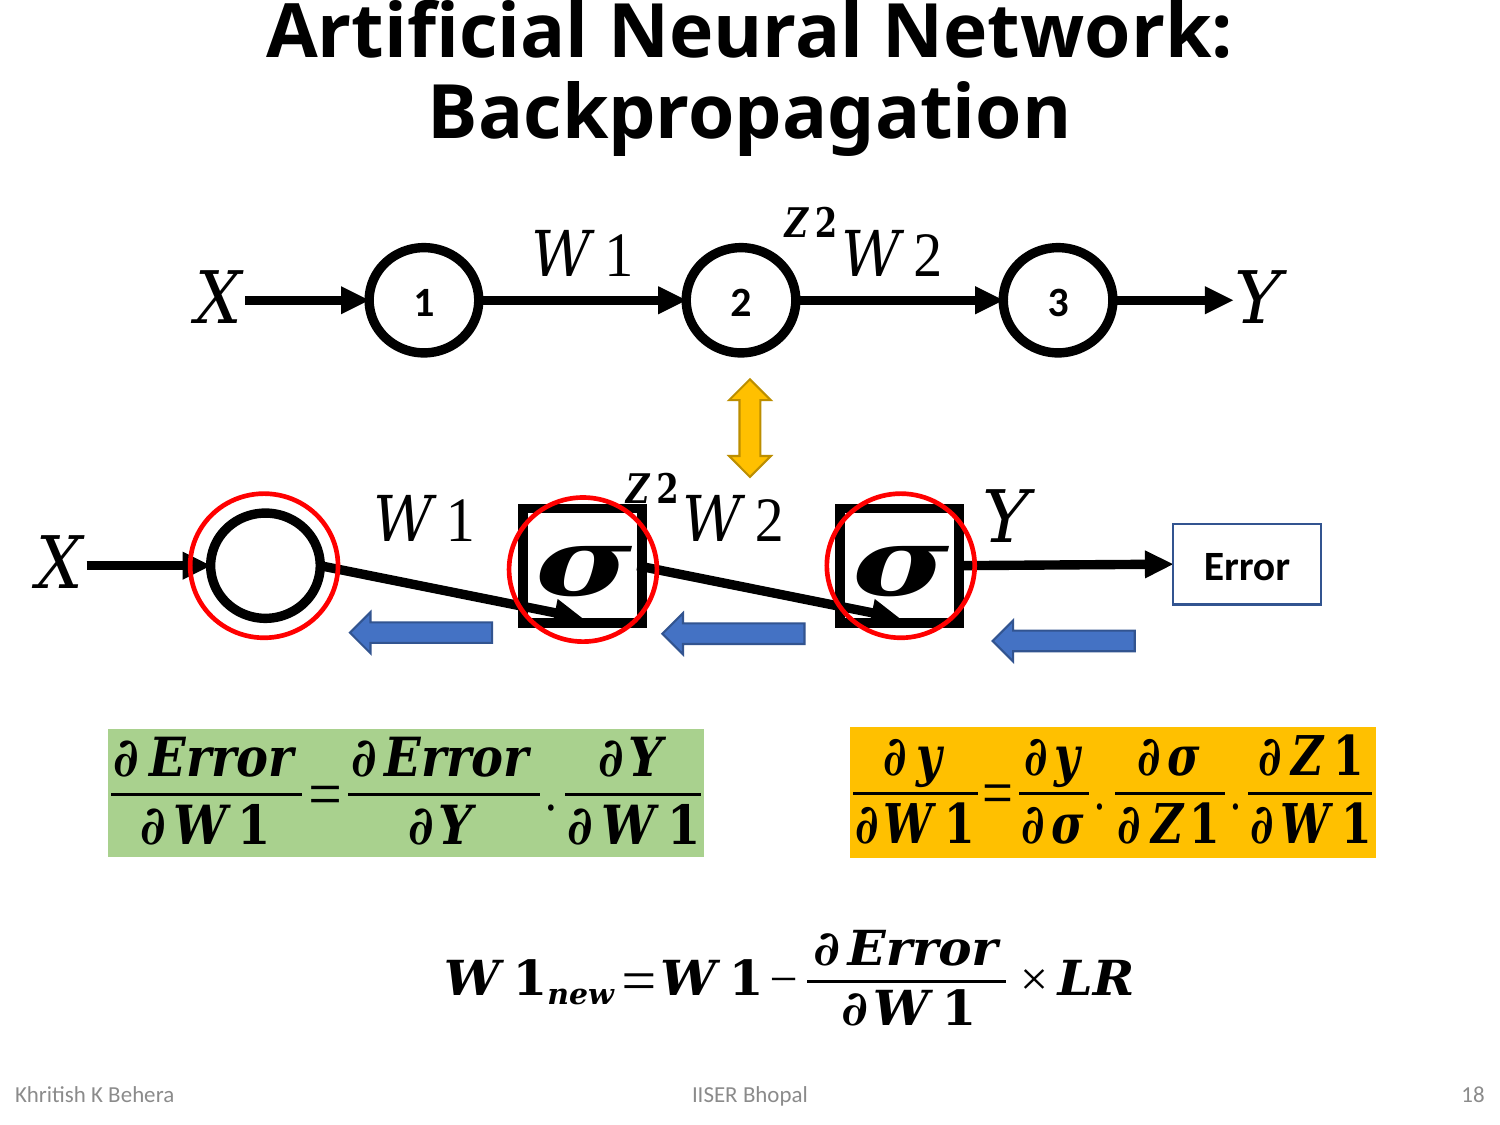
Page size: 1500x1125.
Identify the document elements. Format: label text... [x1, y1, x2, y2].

text_box [660, 610, 806, 657]
text_box [508, 496, 658, 643]
text_box [726, 377, 774, 479]
footer IISER Bhopal [496, 1063, 1004, 1124]
text_box [991, 617, 1136, 665]
text_box Error [1172, 523, 1322, 606]
text_box [825, 492, 976, 639]
text_box [189, 492, 340, 639]
slide_number 18 [1162, 1063, 1500, 1124]
text_box 1 [368, 246, 480, 354]
text_box 2 [685, 246, 797, 354]
text_box [348, 609, 494, 656]
slide_number Khritish K Behera [0, 1063, 338, 1124]
title Artificial Neural Network: Backpropagation [0, 1, 1500, 146]
text_box 3 [1002, 246, 1114, 354]
